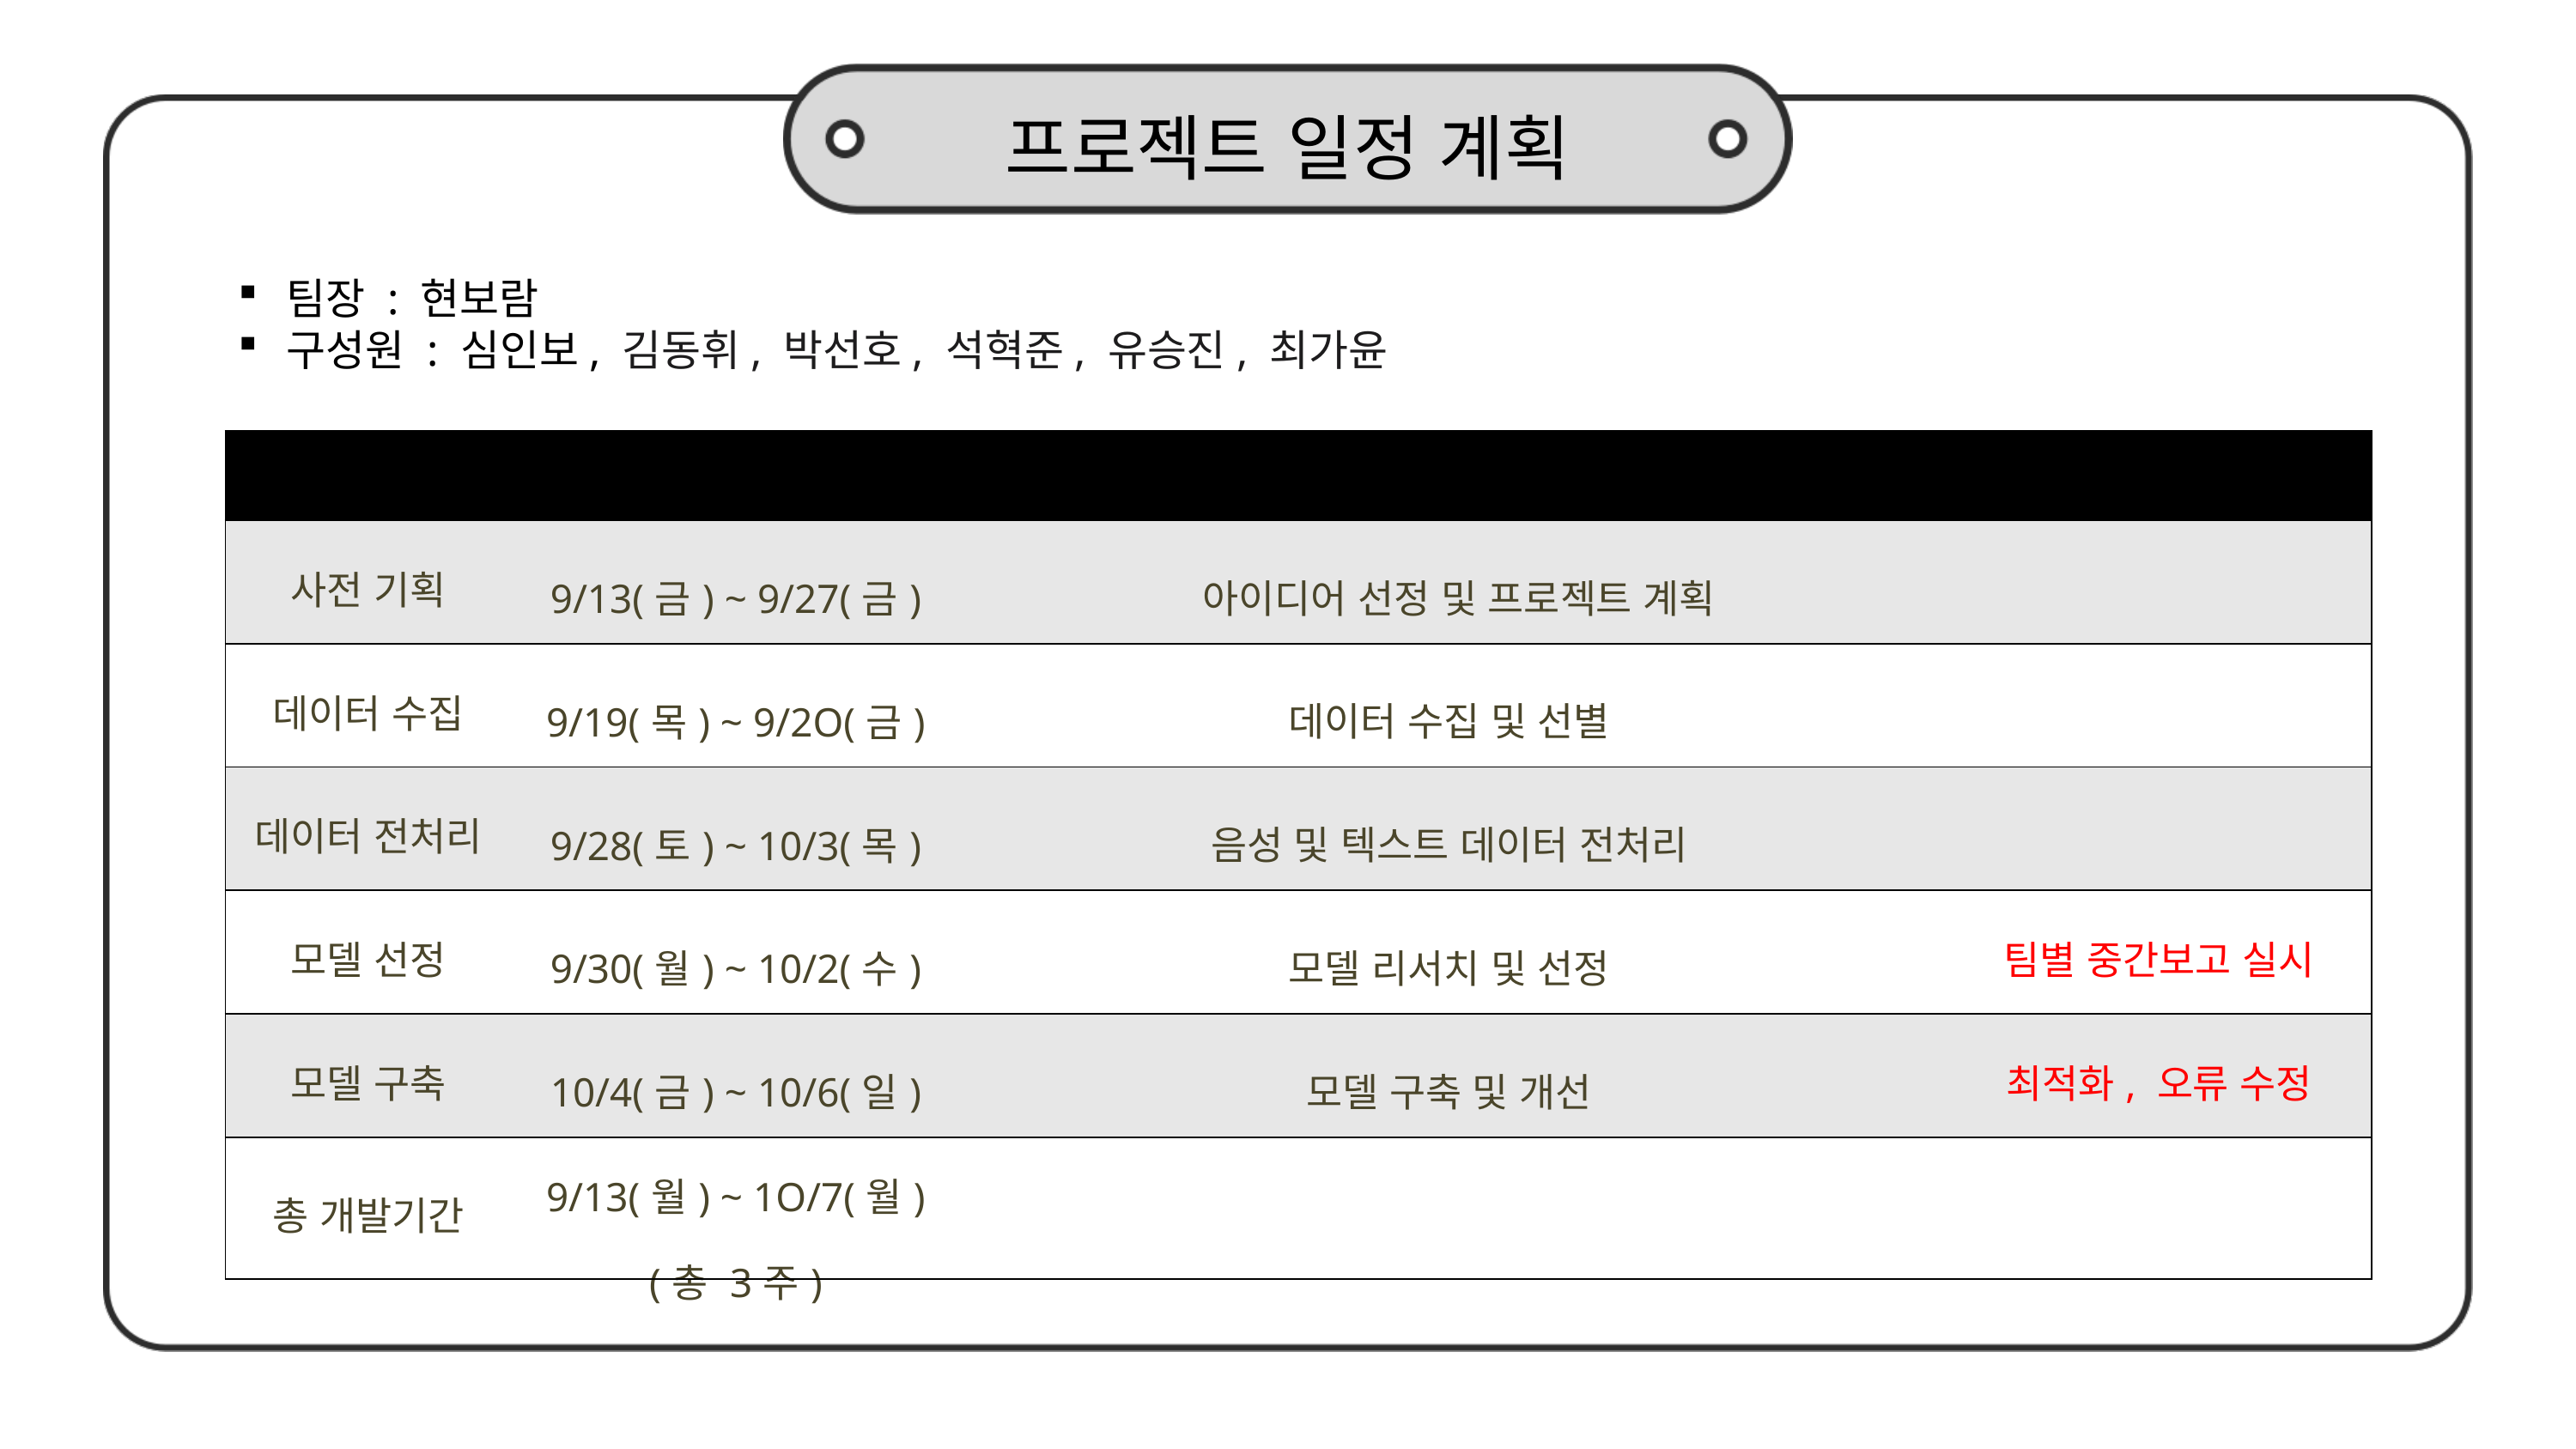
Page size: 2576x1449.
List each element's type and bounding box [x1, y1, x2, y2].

picture [103, 64, 2473, 1353]
